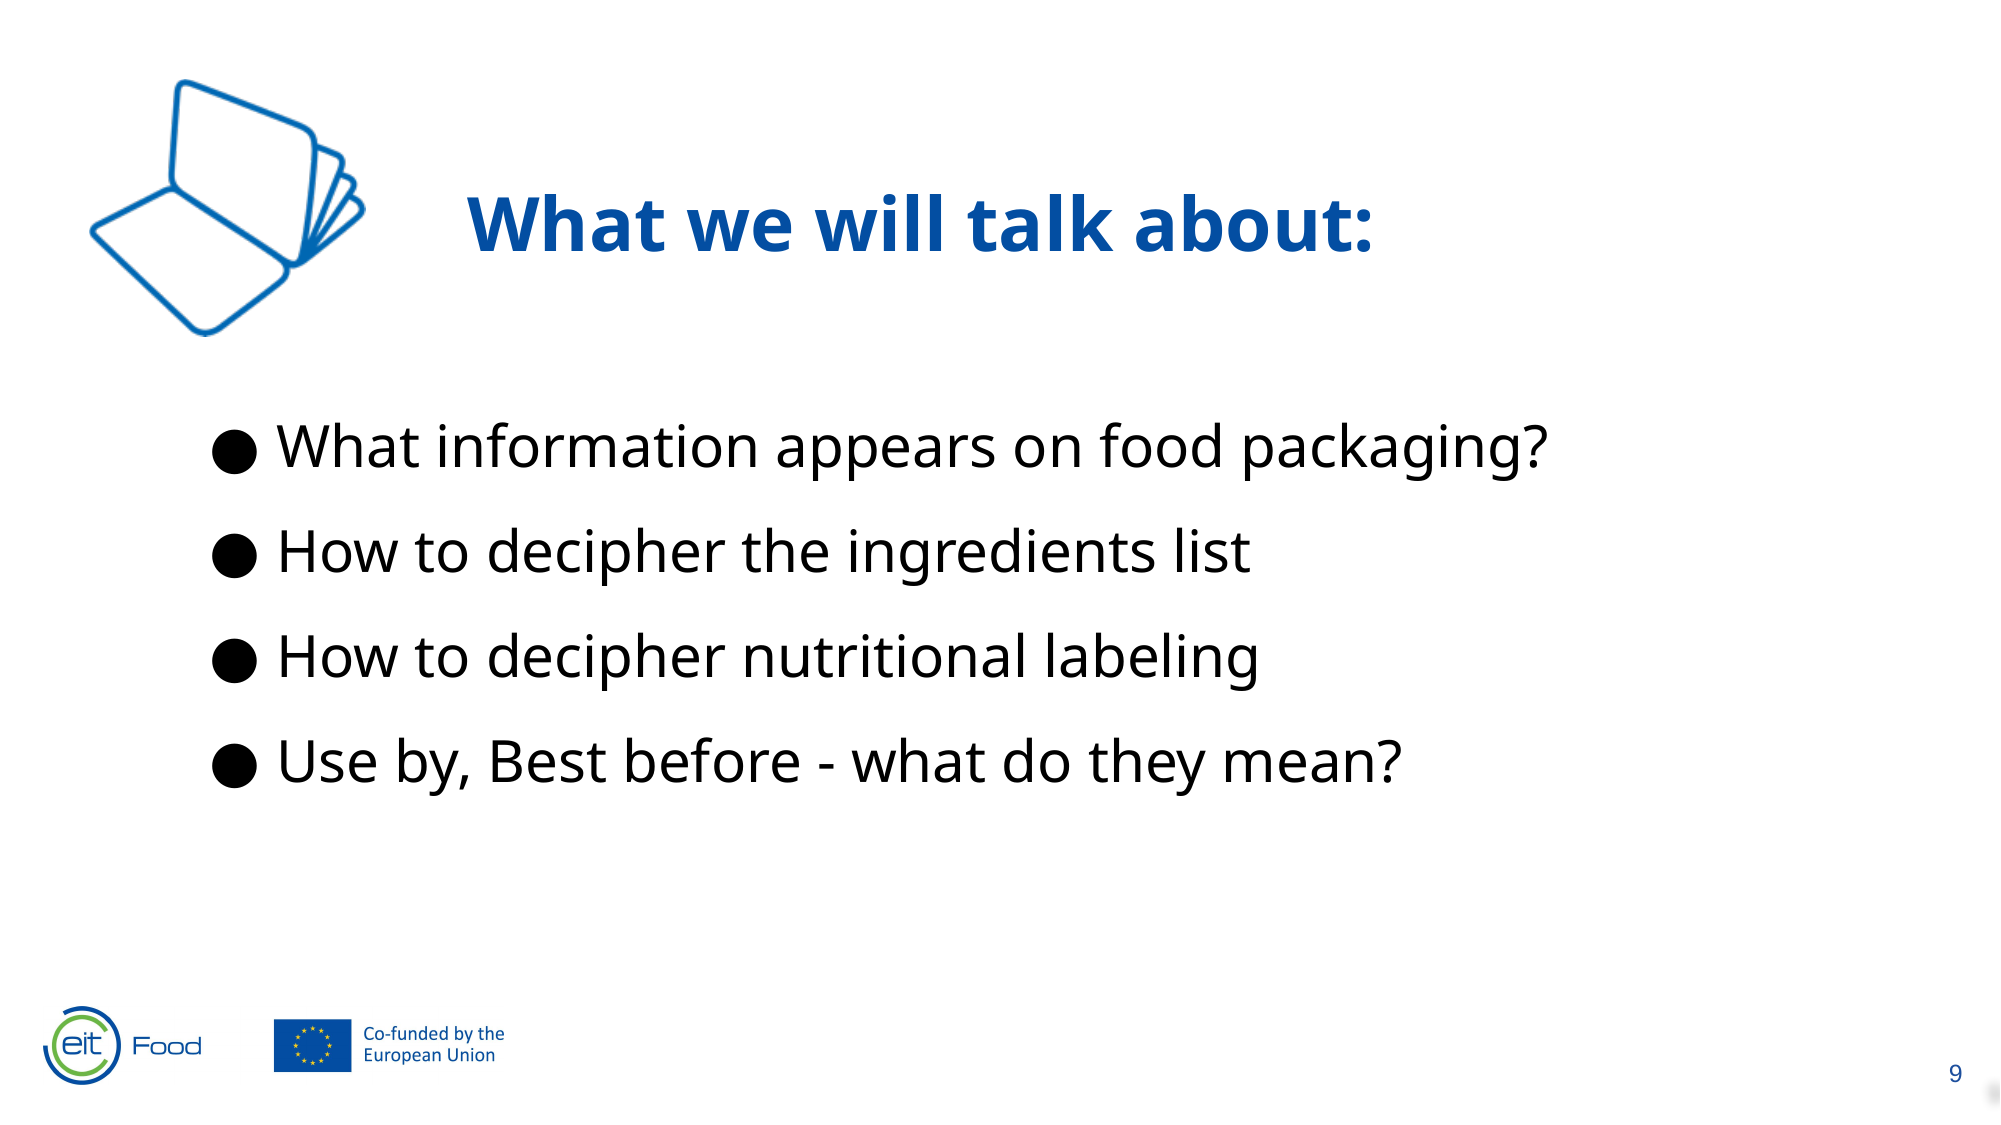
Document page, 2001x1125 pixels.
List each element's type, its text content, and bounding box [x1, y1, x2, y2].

picture [43, 1006, 504, 1085]
picture [89, 79, 366, 337]
list What we will talk about: [452, 168, 1598, 299]
text_box What information appears on food packaging? How to decipher the ingredients list How to decipher nutritional labeling Use by, Best before - what do they mean? [186, 359, 1758, 915]
slide_number ‹#› [1527, 1042, 1978, 1103]
